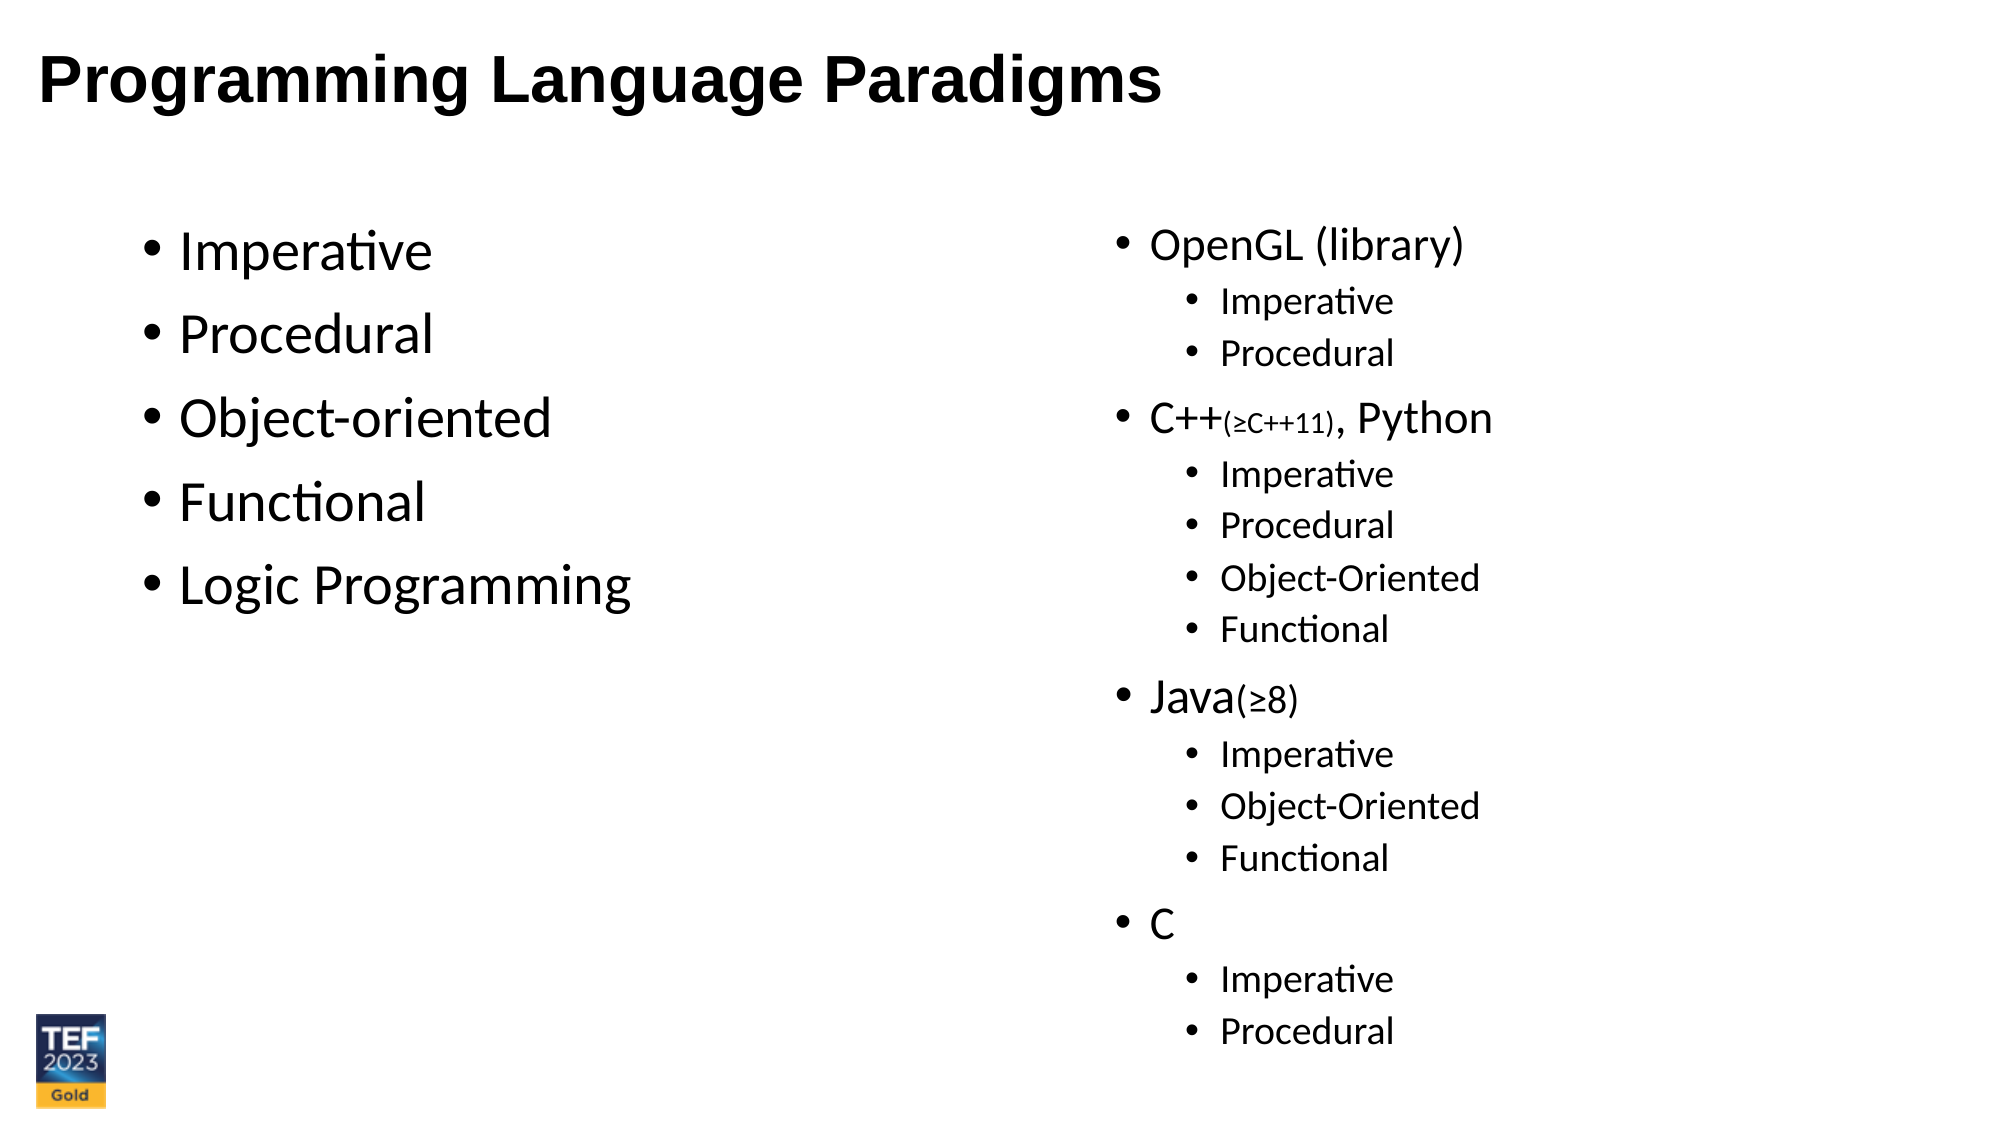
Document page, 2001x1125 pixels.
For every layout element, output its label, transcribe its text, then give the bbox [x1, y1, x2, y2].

picture [36, 1014, 106, 1109]
text_box Programming Language Paradigms [23, 22, 1745, 125]
